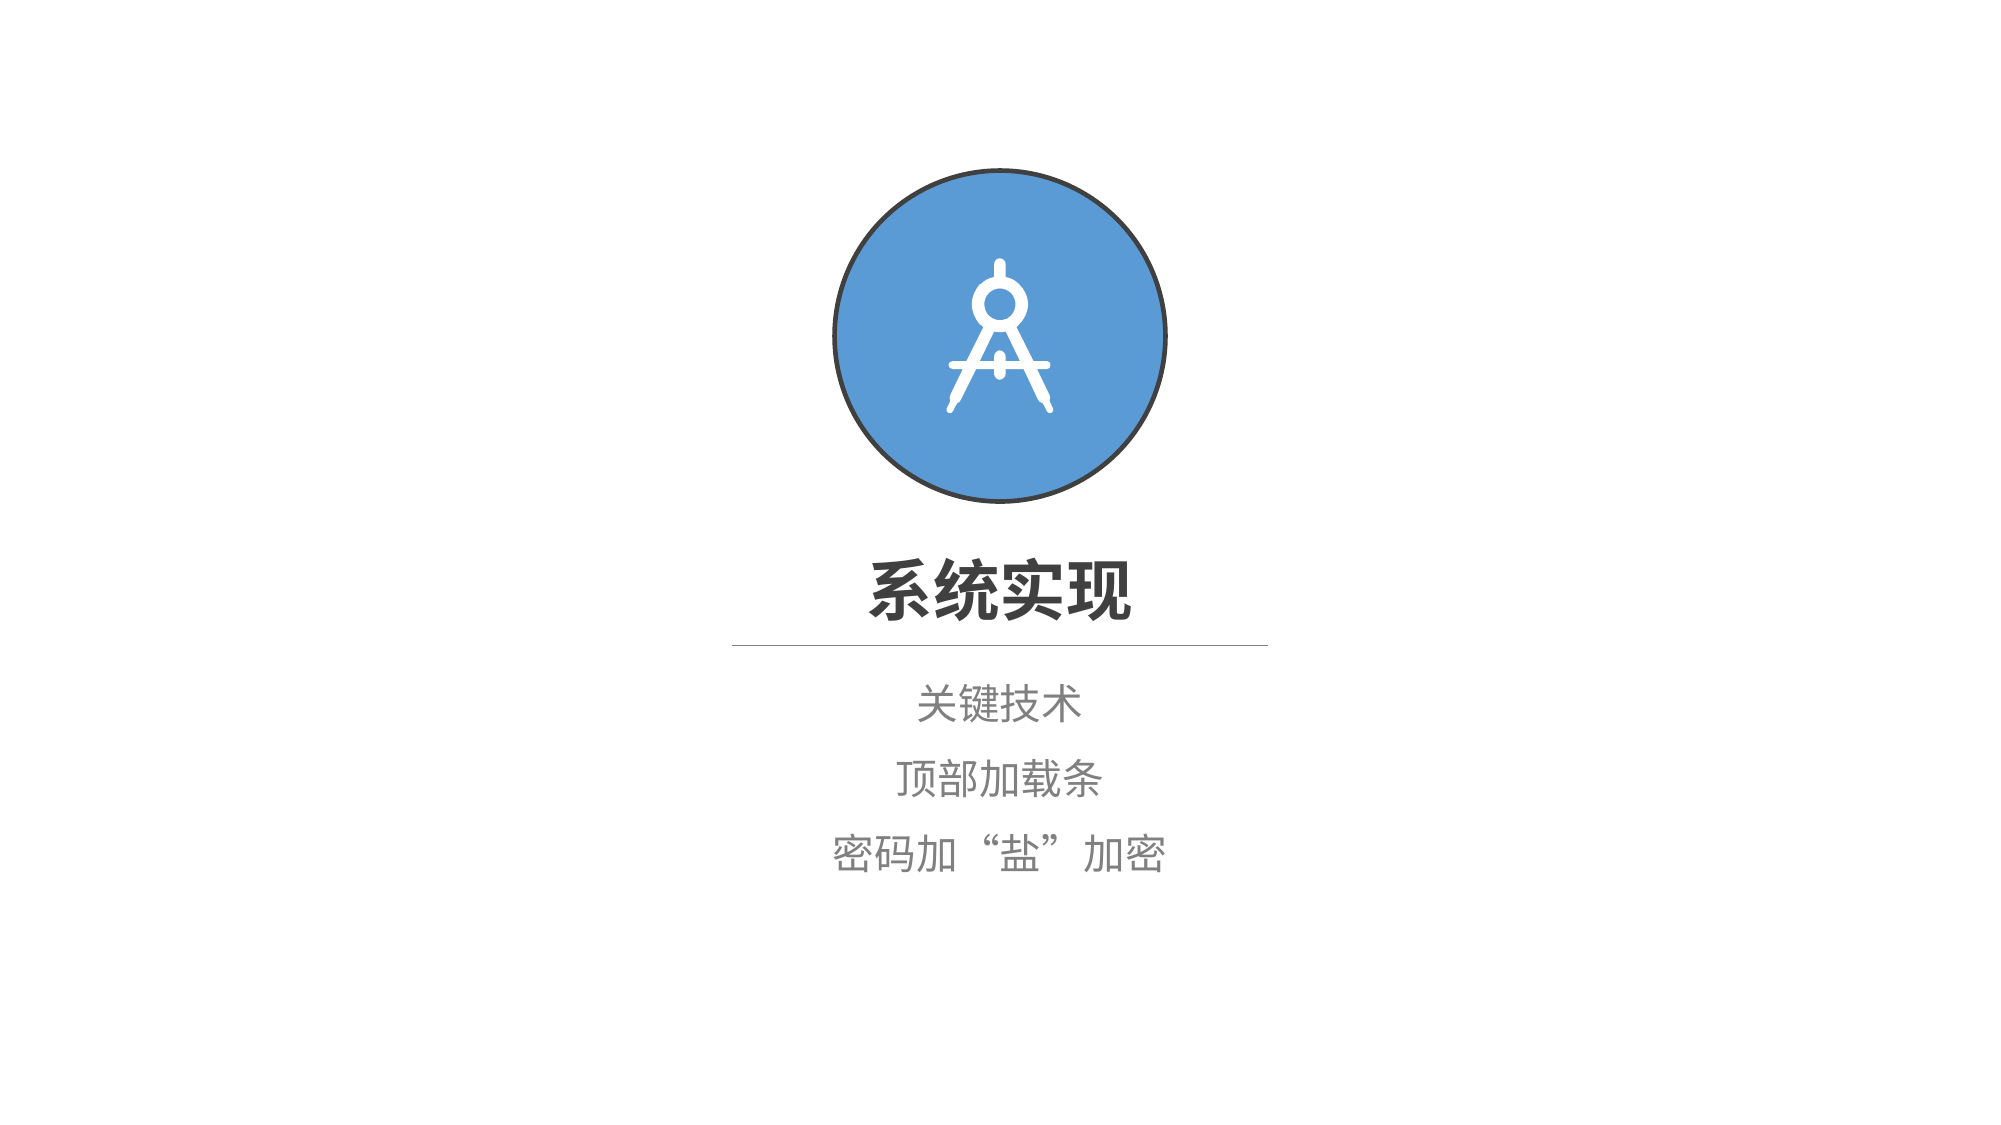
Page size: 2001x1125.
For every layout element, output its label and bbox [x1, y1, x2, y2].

text_box [732, 170, 1268, 888]
